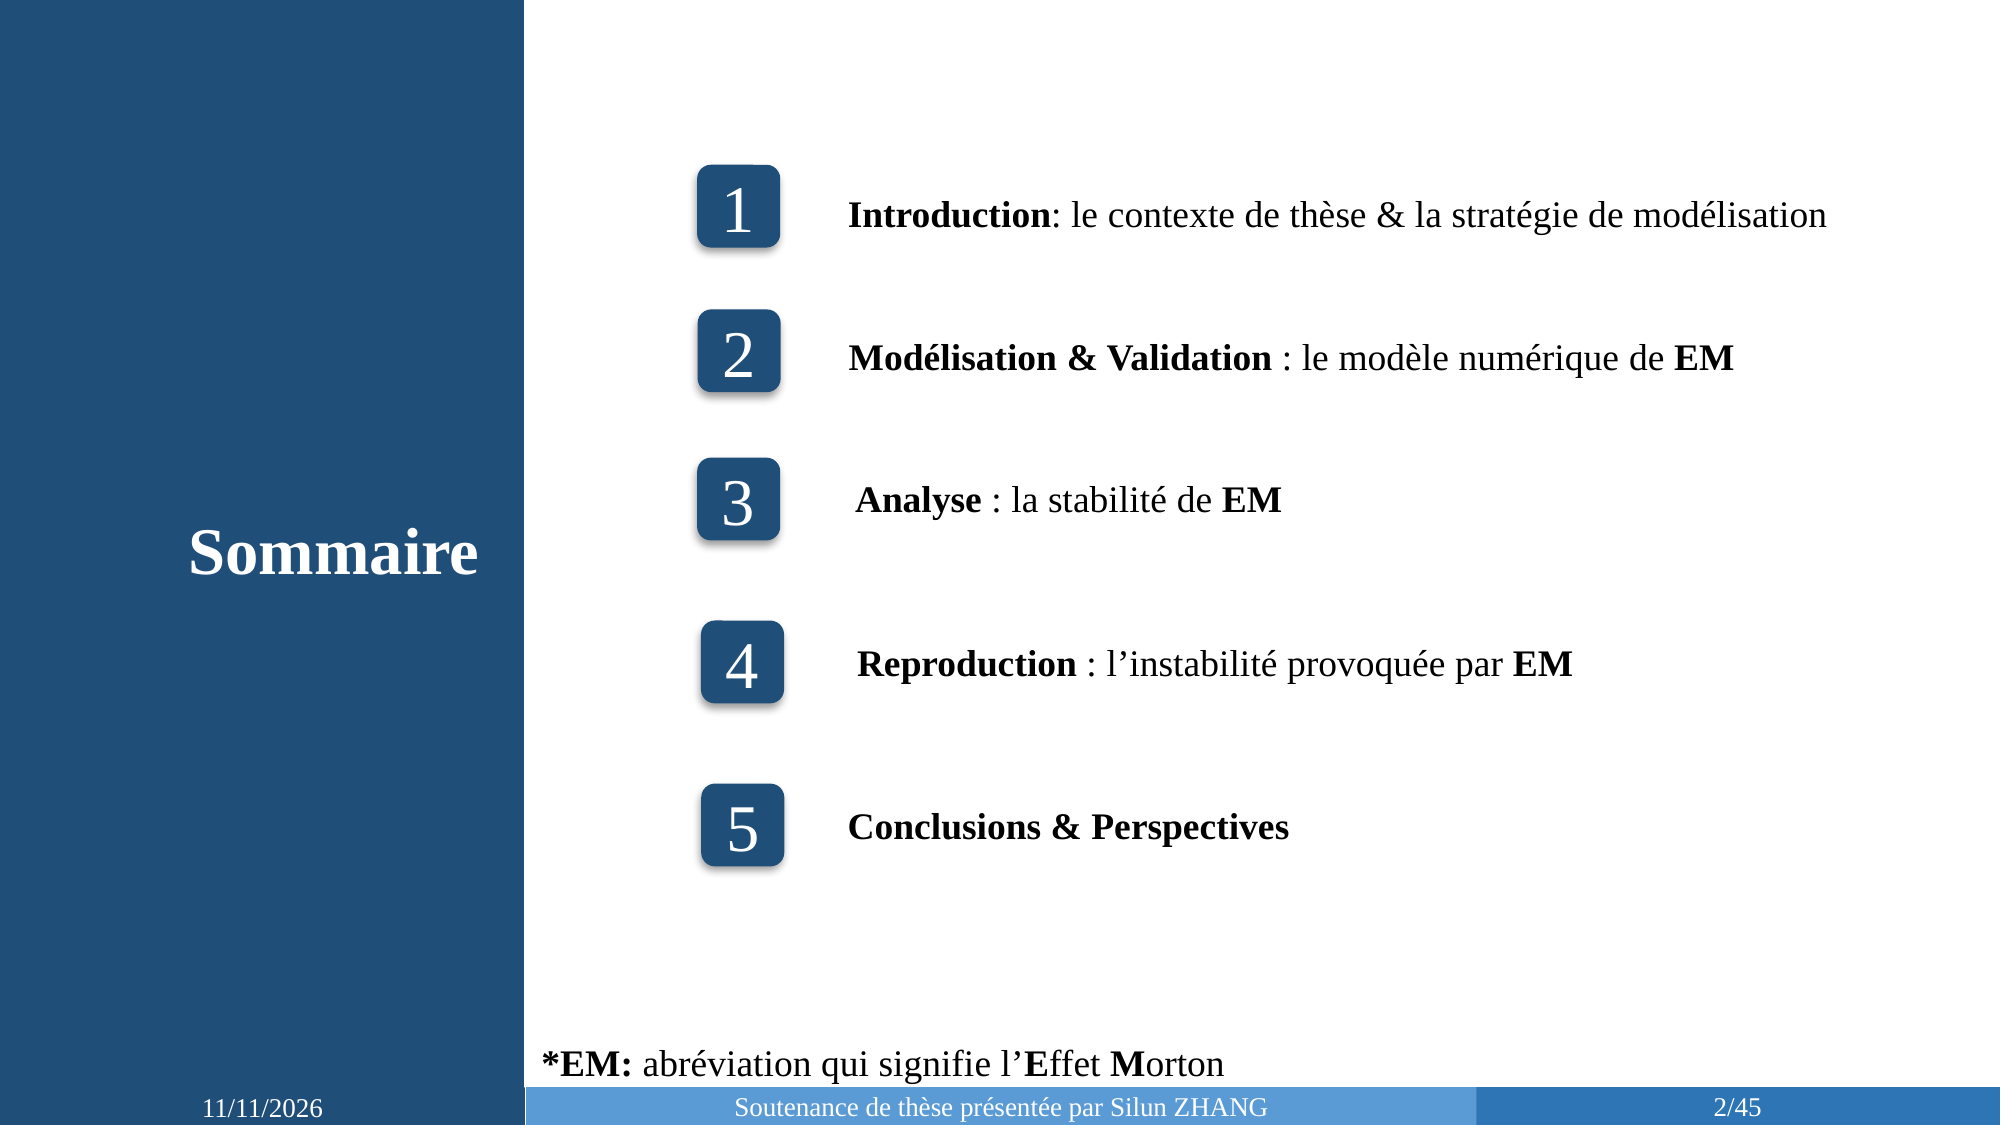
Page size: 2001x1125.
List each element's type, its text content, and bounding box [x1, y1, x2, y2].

text_box 2 [696, 308, 782, 394]
text_box Modélisation & Validation : le modèle numérique de EM [833, 325, 1750, 386]
slide_number 2/45 [1477, 1087, 2000, 1125]
text_box Sommaire [173, 500, 495, 596]
text_box 3 [696, 456, 782, 542]
text_box [0, 0, 524, 1087]
text_box Introduction: le contexte de thèse & la stratégie de modélisation [832, 182, 1844, 243]
text_box *EM: abréviation qui signifie l’Effet Morton [526, 1031, 1240, 1091]
text_box Analyse : la stabilité de EM [840, 467, 1298, 528]
text_box 5 [700, 782, 786, 868]
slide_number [0, 1087, 525, 1125]
text_box 1 [696, 163, 782, 249]
footer Soutenance de thèse présentée par Silun ZHANG [526, 1087, 1477, 1125]
text_box Conclusions & Perspectives [832, 794, 1305, 855]
text_box Reproduction : l’instabilité provoquée par EM [842, 631, 1589, 692]
text_box 4 [699, 619, 786, 705]
